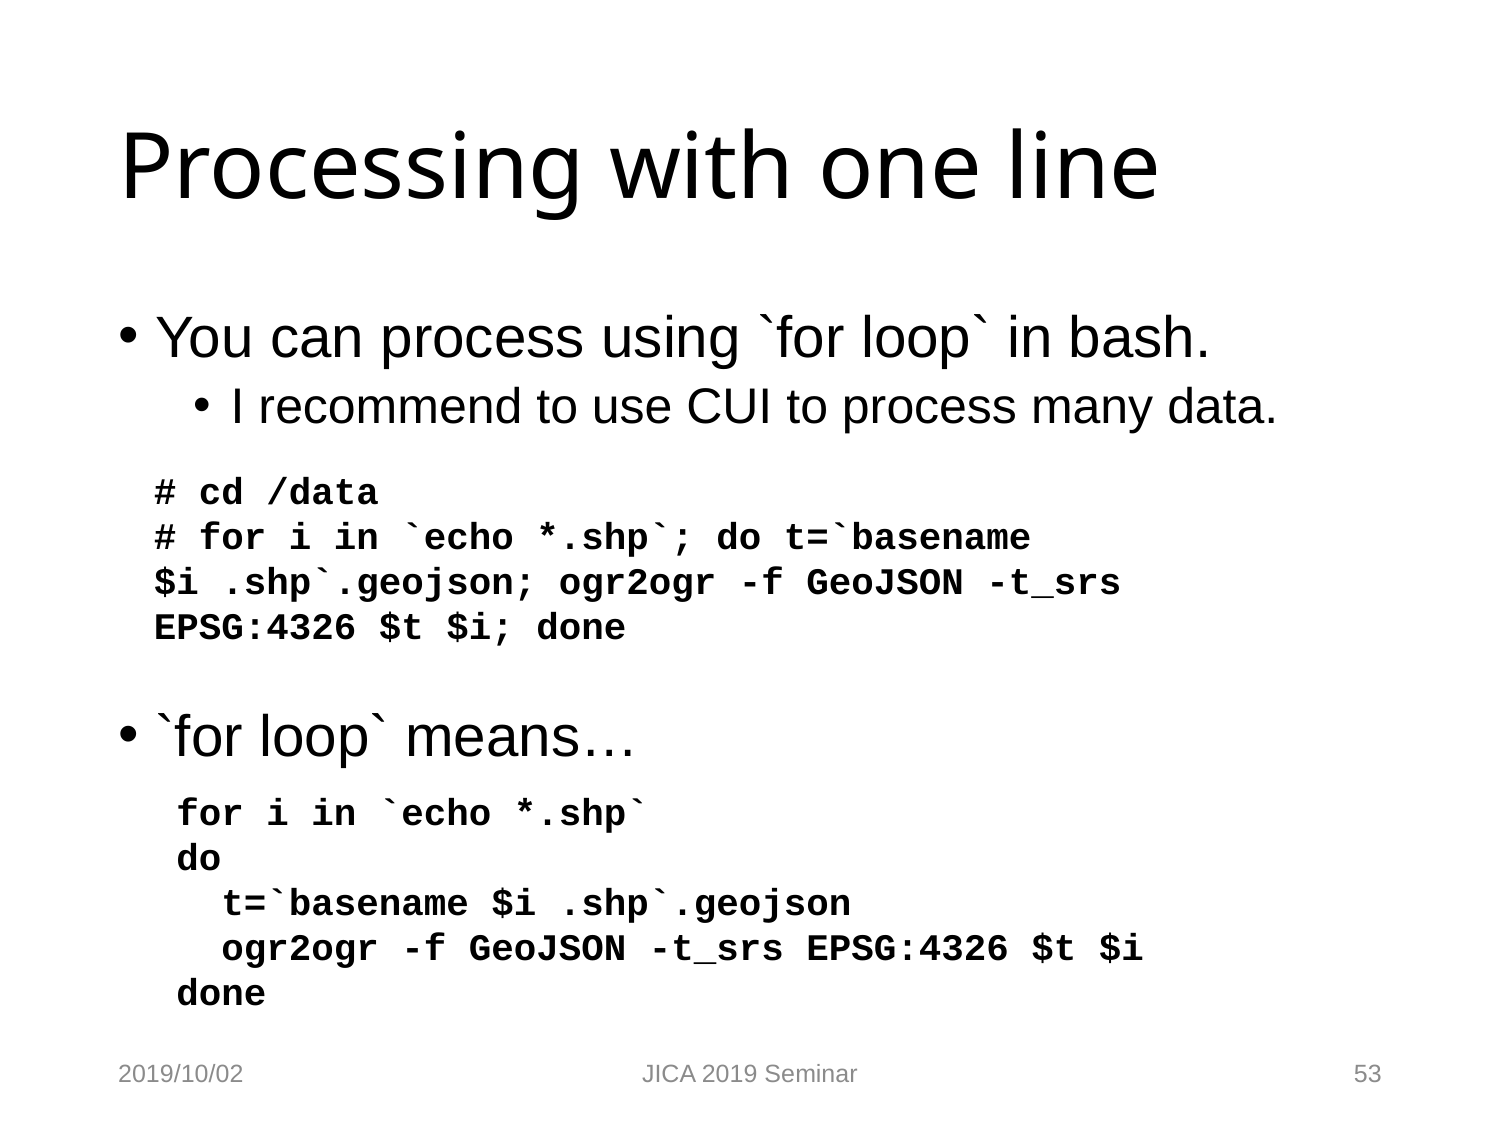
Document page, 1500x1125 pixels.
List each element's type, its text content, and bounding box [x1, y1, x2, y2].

title Processing with one line [103, 59, 1397, 278]
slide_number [103, 1042, 441, 1103]
footer JICA 2019 Seminar [496, 1042, 1004, 1103]
slide_number 53 [1059, 1042, 1397, 1103]
text_box for i in `echo *.shp` do t=`basename $i .shp`.geojson ogr2ogr -f GeoJSON -t_srs EPSG:4326 $t $i done [161, 780, 1339, 1021]
text_box # cd /data # for i in `echo *.shp`; do t=`basename $i .shp`.geojson; ogr2ogr -f GeoJSON -t_srs EPSG:4326 $t $i; done [139, 459, 1316, 655]
list You can process using `for loop` in bash. I recommend to use CUI to process many data. `for loop` means… [103, 299, 1397, 1014]
